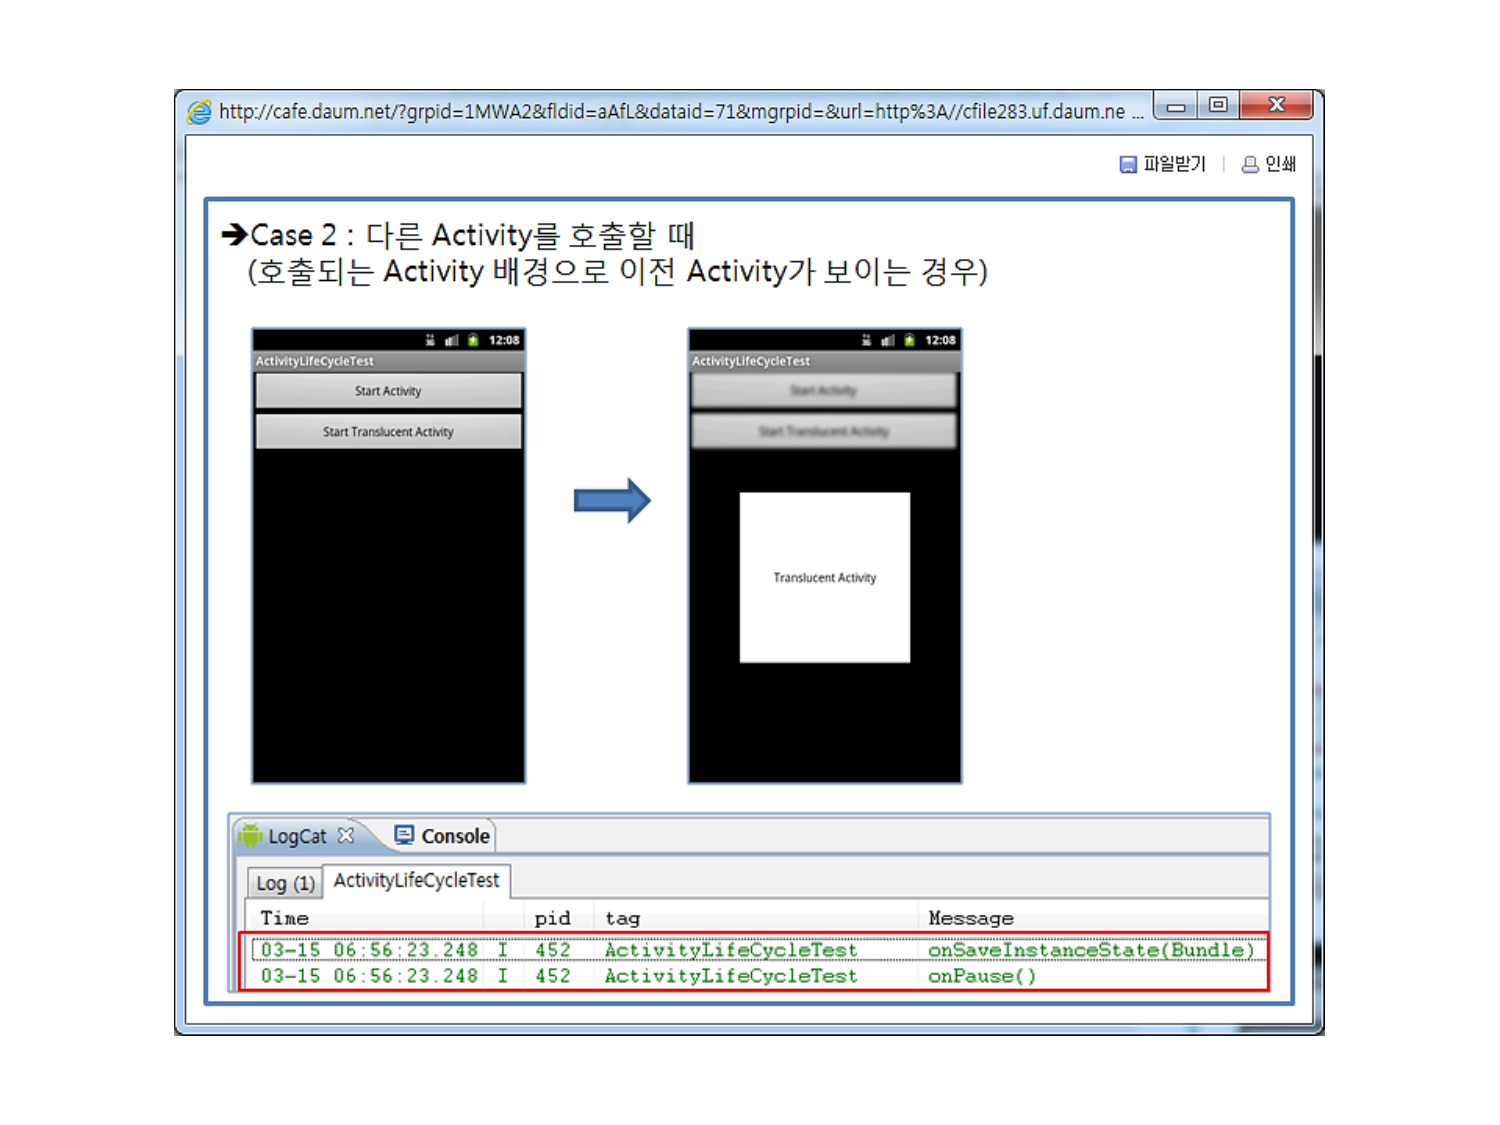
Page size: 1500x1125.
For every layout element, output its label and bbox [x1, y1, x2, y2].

picture [174, 89, 1326, 1036]
